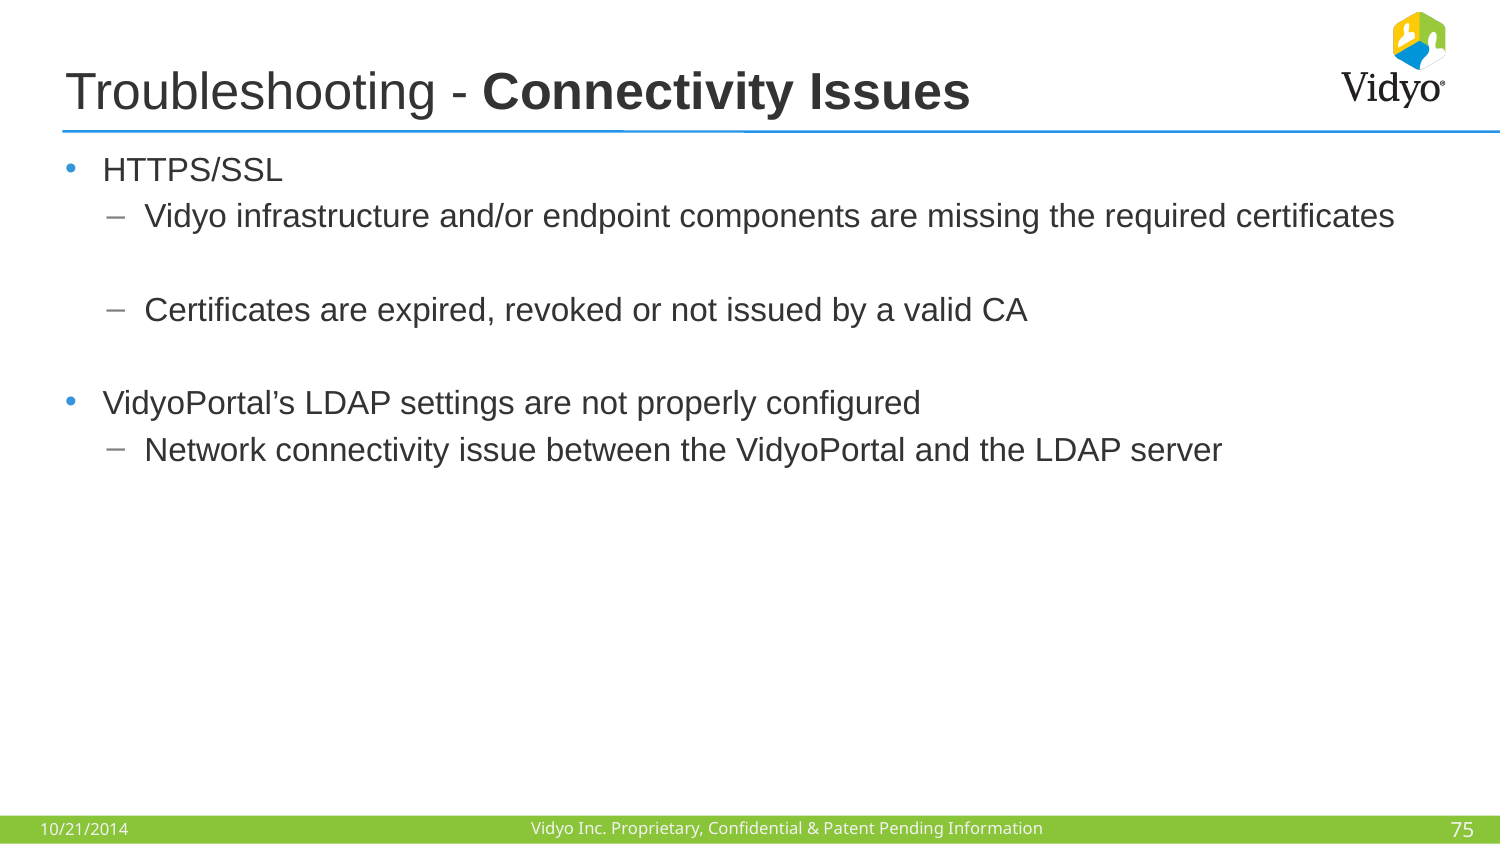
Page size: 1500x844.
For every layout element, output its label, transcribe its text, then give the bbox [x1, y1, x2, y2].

title Troubleshooting - Connectivity Issues [50, 9, 1338, 128]
picture [1338, 9, 1500, 123]
list HTTPS/SSL Vidyo infrastructure and/or endpoint components are missing the required certificates Certificates are expired, revoked or not issued by a valid CA VidyoPortal’s LDAP settings are not properly configured Network connectivity issue between the VidyoPortal and the LDAP server [50, 140, 1413, 769]
